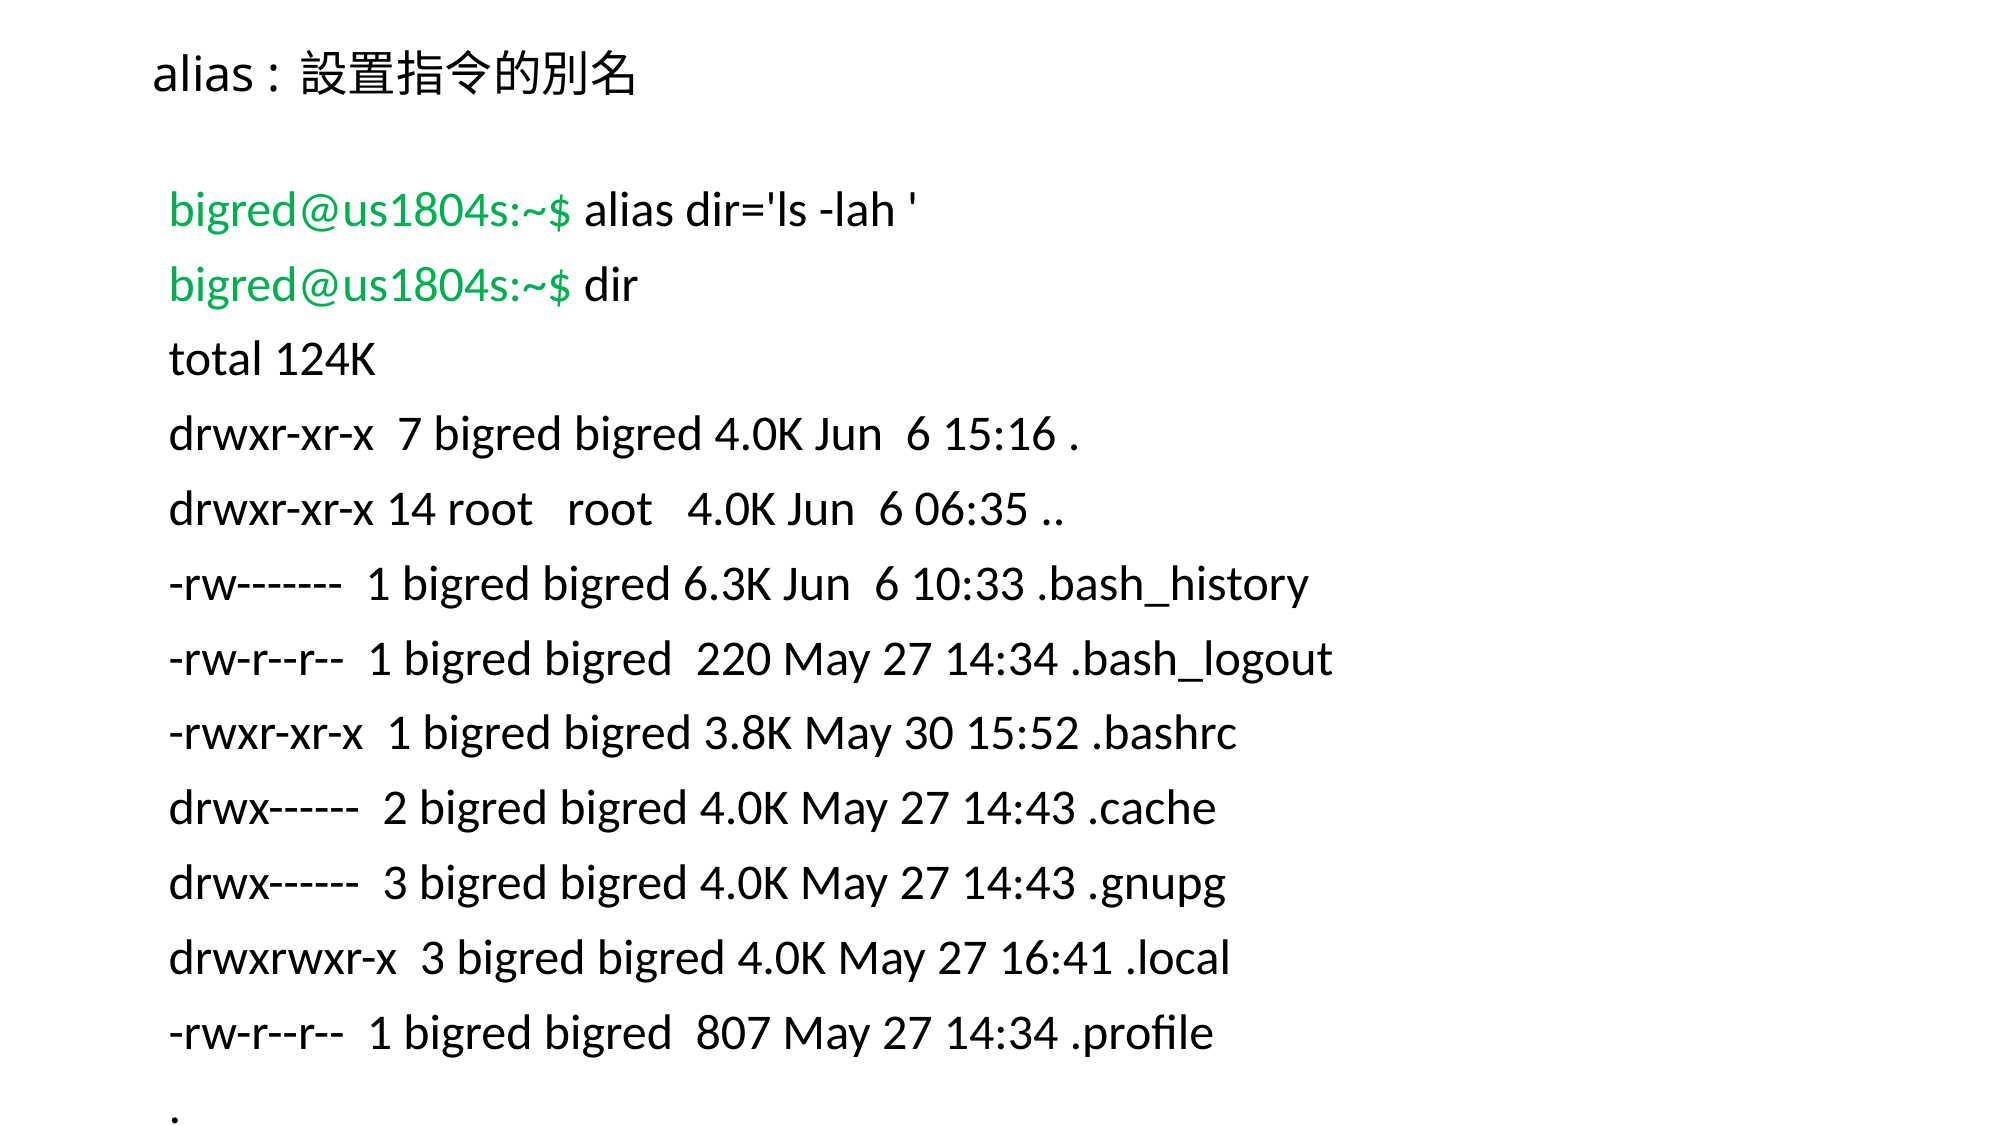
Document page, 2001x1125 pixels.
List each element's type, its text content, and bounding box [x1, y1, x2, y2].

list bigred@us1804s:~$ alias dir='ls -lah ' bigred@us1804s:~$ dir total 124K drwxr-xr-x 7 bigred bigred 4.0K Jun 6 15:16 . drwxr-xr-x 14 root root 4.0K Jun 6 06:35 .. -rw------- 1 bigred bigred 6.3K Jun 6 10:33 .bash_history -rw-r--r-- 1 bigred bigred 220 May 27 14:34 .bash_logout -rwxr-xr-x 1 bigred bigred 3.8K May 30 15:52 .bashrc drwx------ 2 bigred bigred 4.0K May 27 14:43 .cache drwx------ 3 bigred bigred 4.0K May 27 14:43 .gnupg drwxrwxr-x 3 bigred bigred 4.0K May 27 16:41 .local -rw-r--r-- 1 bigred bigred 807 May 27 14:34 .profile . [153, 175, 1879, 1125]
title alias : 設置指令的別名 [137, 41, 1863, 110]
